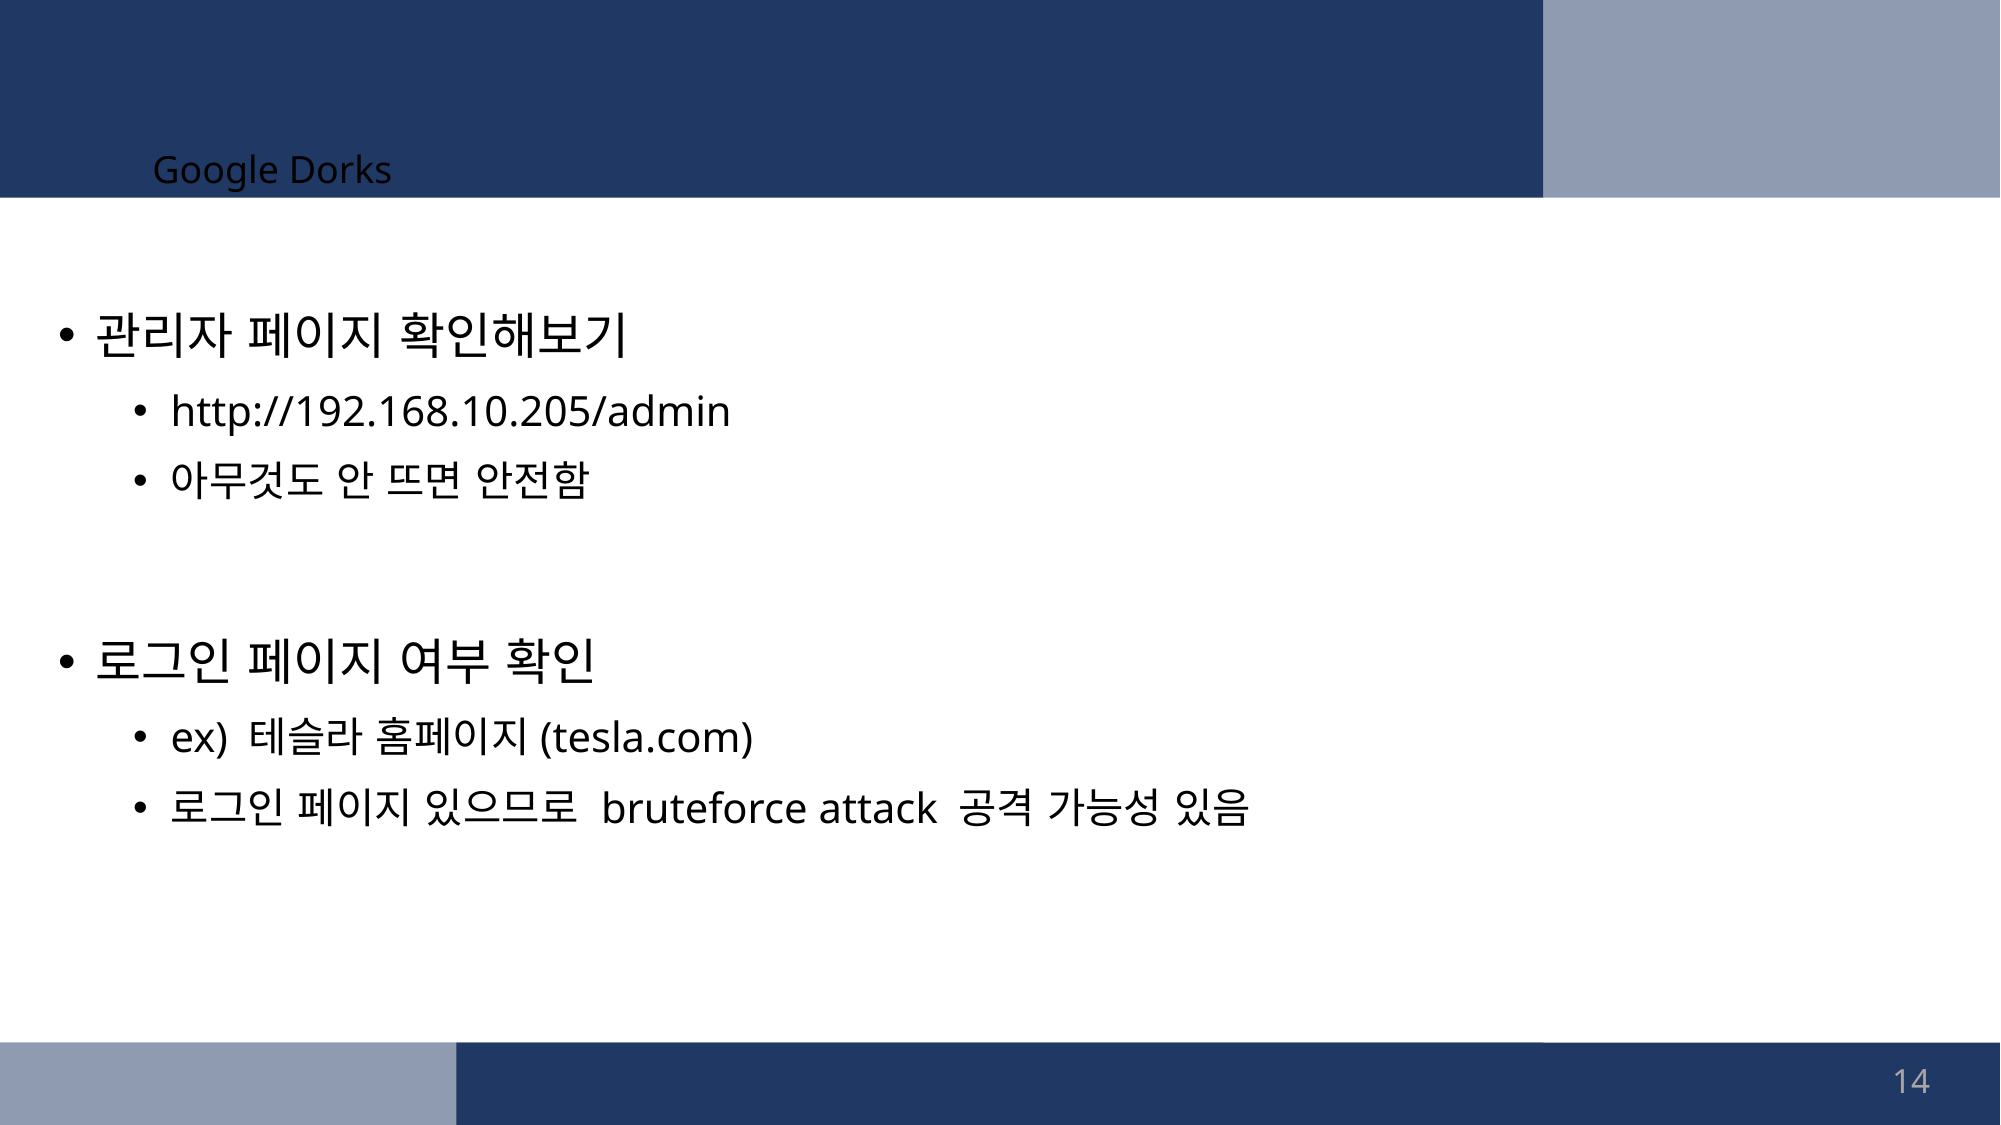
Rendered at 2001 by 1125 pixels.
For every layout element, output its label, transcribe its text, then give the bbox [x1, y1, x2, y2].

slide_number 14 [1494, 1052, 1945, 1113]
list 관리자 페이지 확인해보기 http://192.168.10.205/admin 아무것도 안 뜨면 안전함 로그인 페이지 여부 확인 ex) 테슬라 홈페이지(tesla.com) 로그인 페이지 있으므로 bruteforce attack 공격 가능성 있음 [43, 284, 1934, 976]
title Google Dorks [137, 59, 1863, 278]
